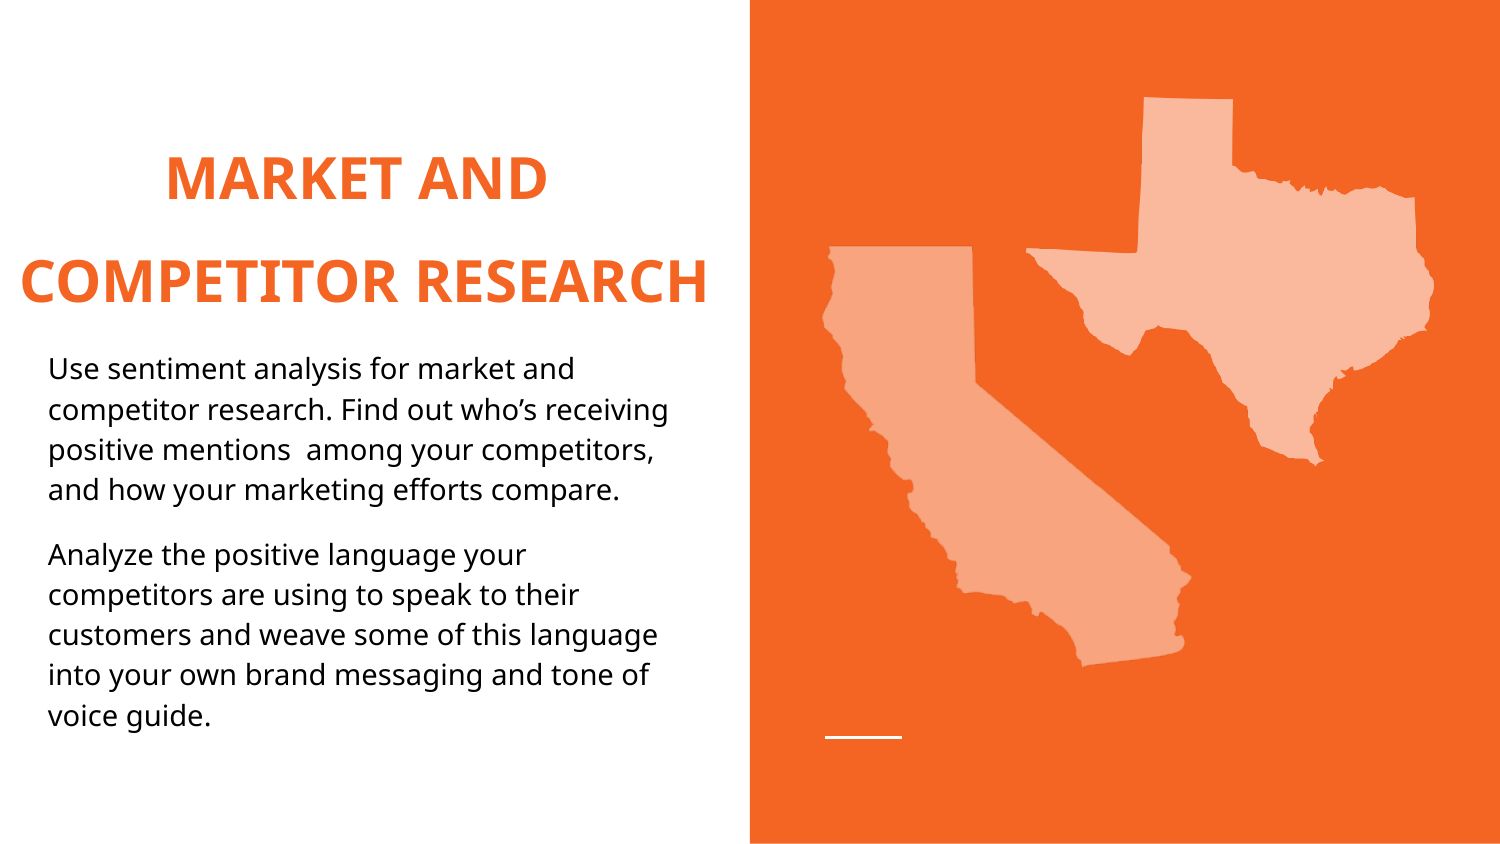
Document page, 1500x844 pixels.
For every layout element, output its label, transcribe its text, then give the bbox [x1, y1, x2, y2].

title MARKET AND COMPETITOR RESEARCH [0, 125, 791, 252]
title Use sentiment analysis for market and competitor research. Find out who’s receiving positive mentions among your competitors, and how your marketing efforts compare. Analyze the positive language your competitors are using to speak to their customers and weave some of this language into your own brand messaging and tone of voice guide. [32, 270, 697, 844]
picture [762, 77, 1435, 711]
